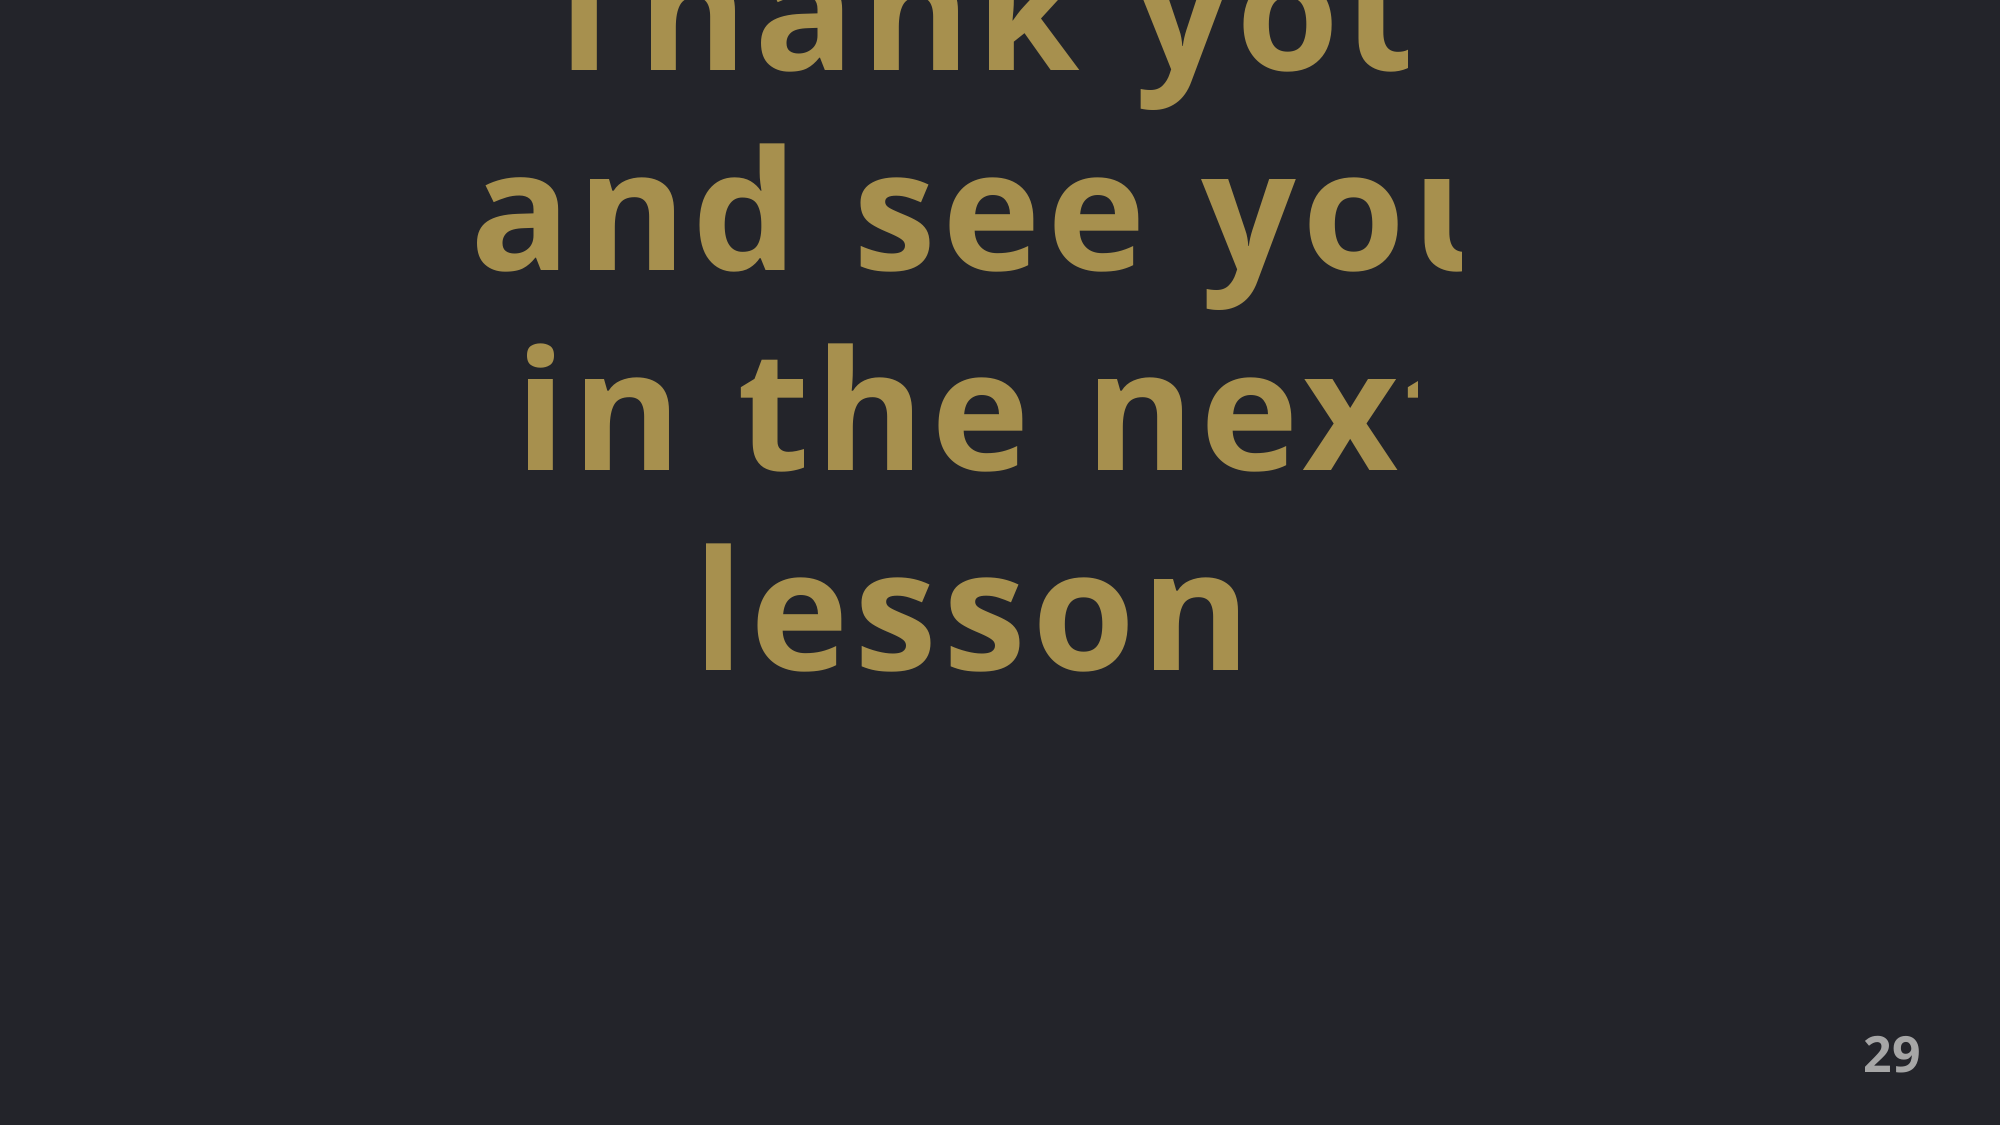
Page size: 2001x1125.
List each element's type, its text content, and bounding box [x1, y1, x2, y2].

text_box Thank you and see you in the next lesson! [364, 455, 1636, 719]
slide_number 29 [1485, 1026, 1936, 1087]
text_box [0, 0, 2000, 1125]
